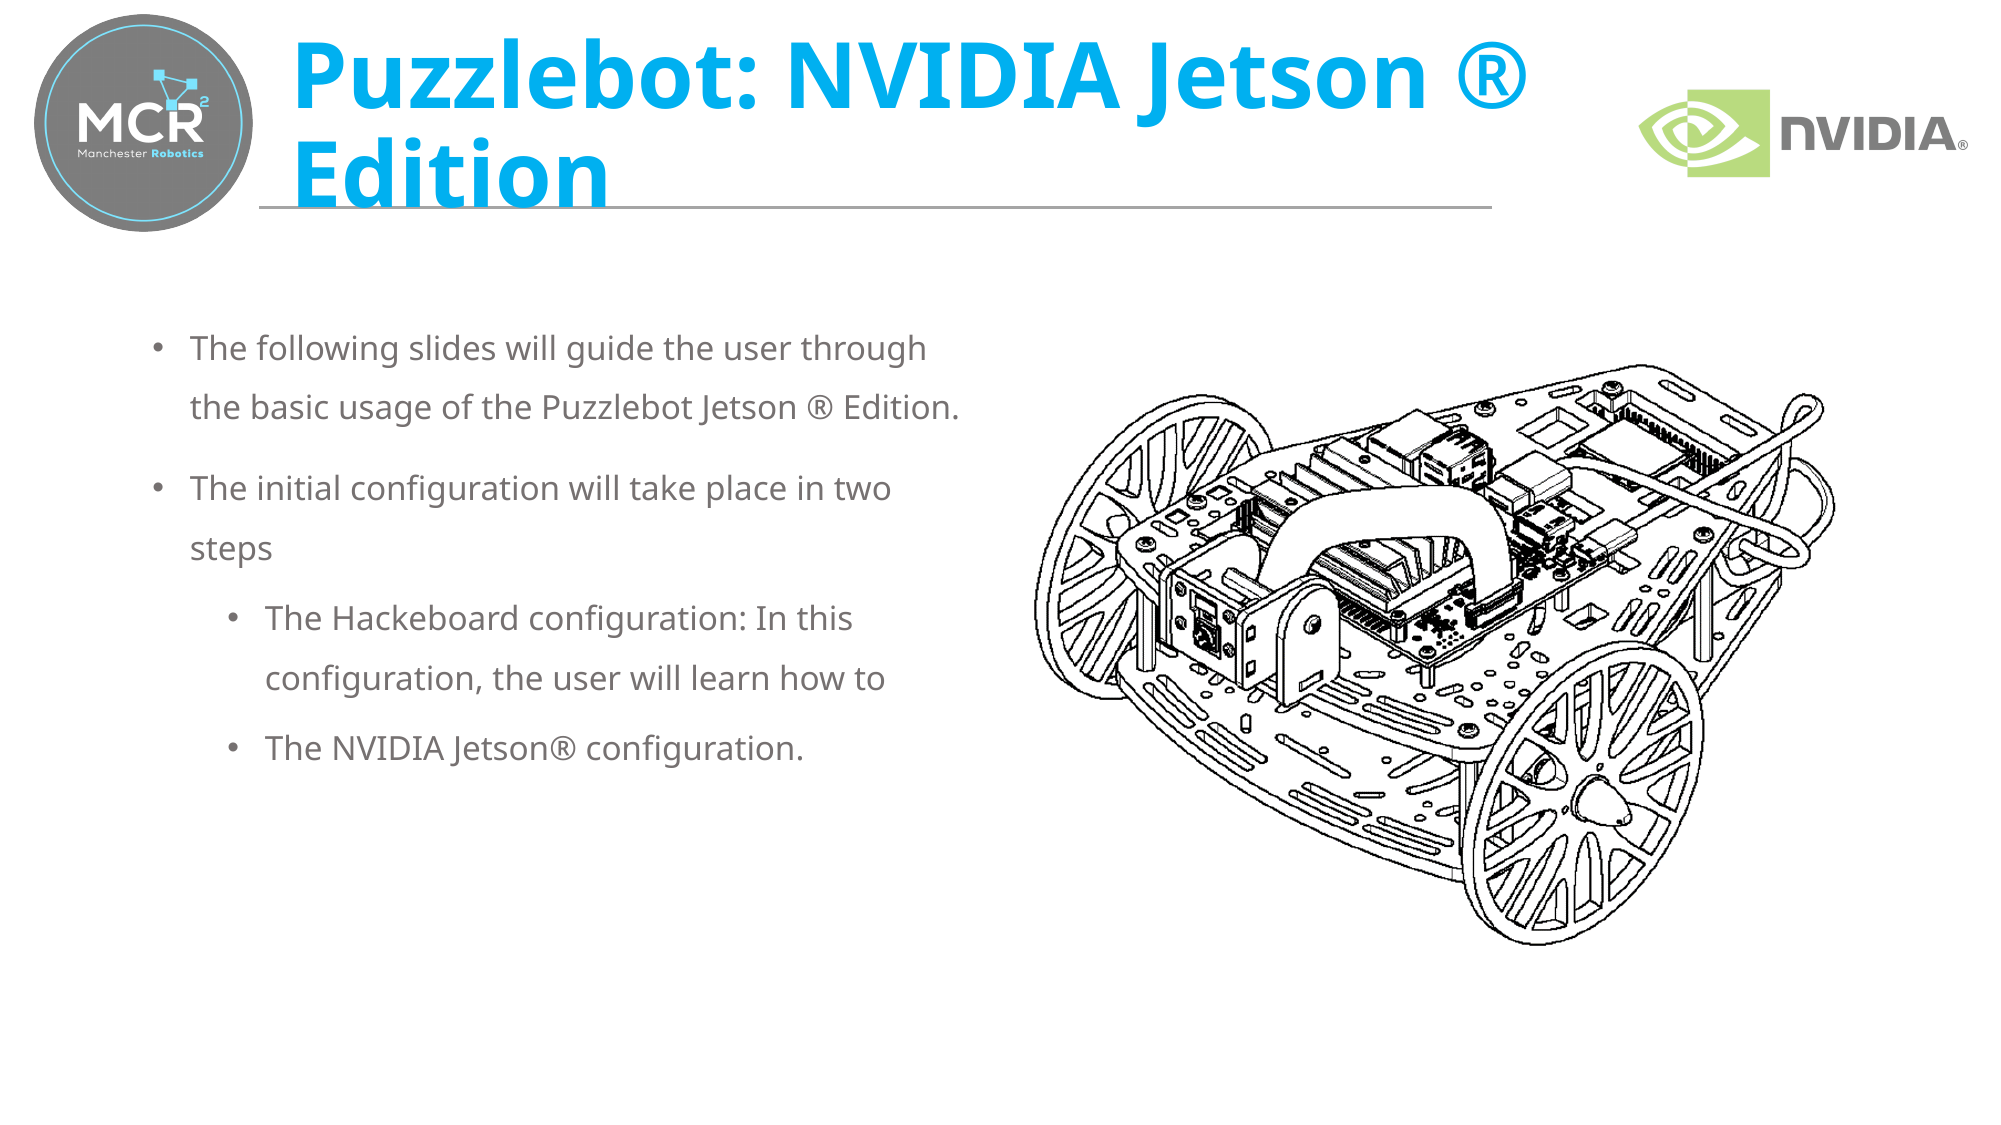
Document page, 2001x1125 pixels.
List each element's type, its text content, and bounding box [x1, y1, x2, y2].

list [1012, 341, 1863, 972]
title Puzzlebot: NVIDIA Jetson ® Edition [275, 19, 1615, 238]
list The following slides will guide the user through the basic usage of the Puzzlebot Jetson ® Edition. The initial configuration will take place in two steps The Hackeboard configuration: In this configuration, the user will learn how to The NVIDIA Jetson® configuration. [137, 299, 988, 1014]
